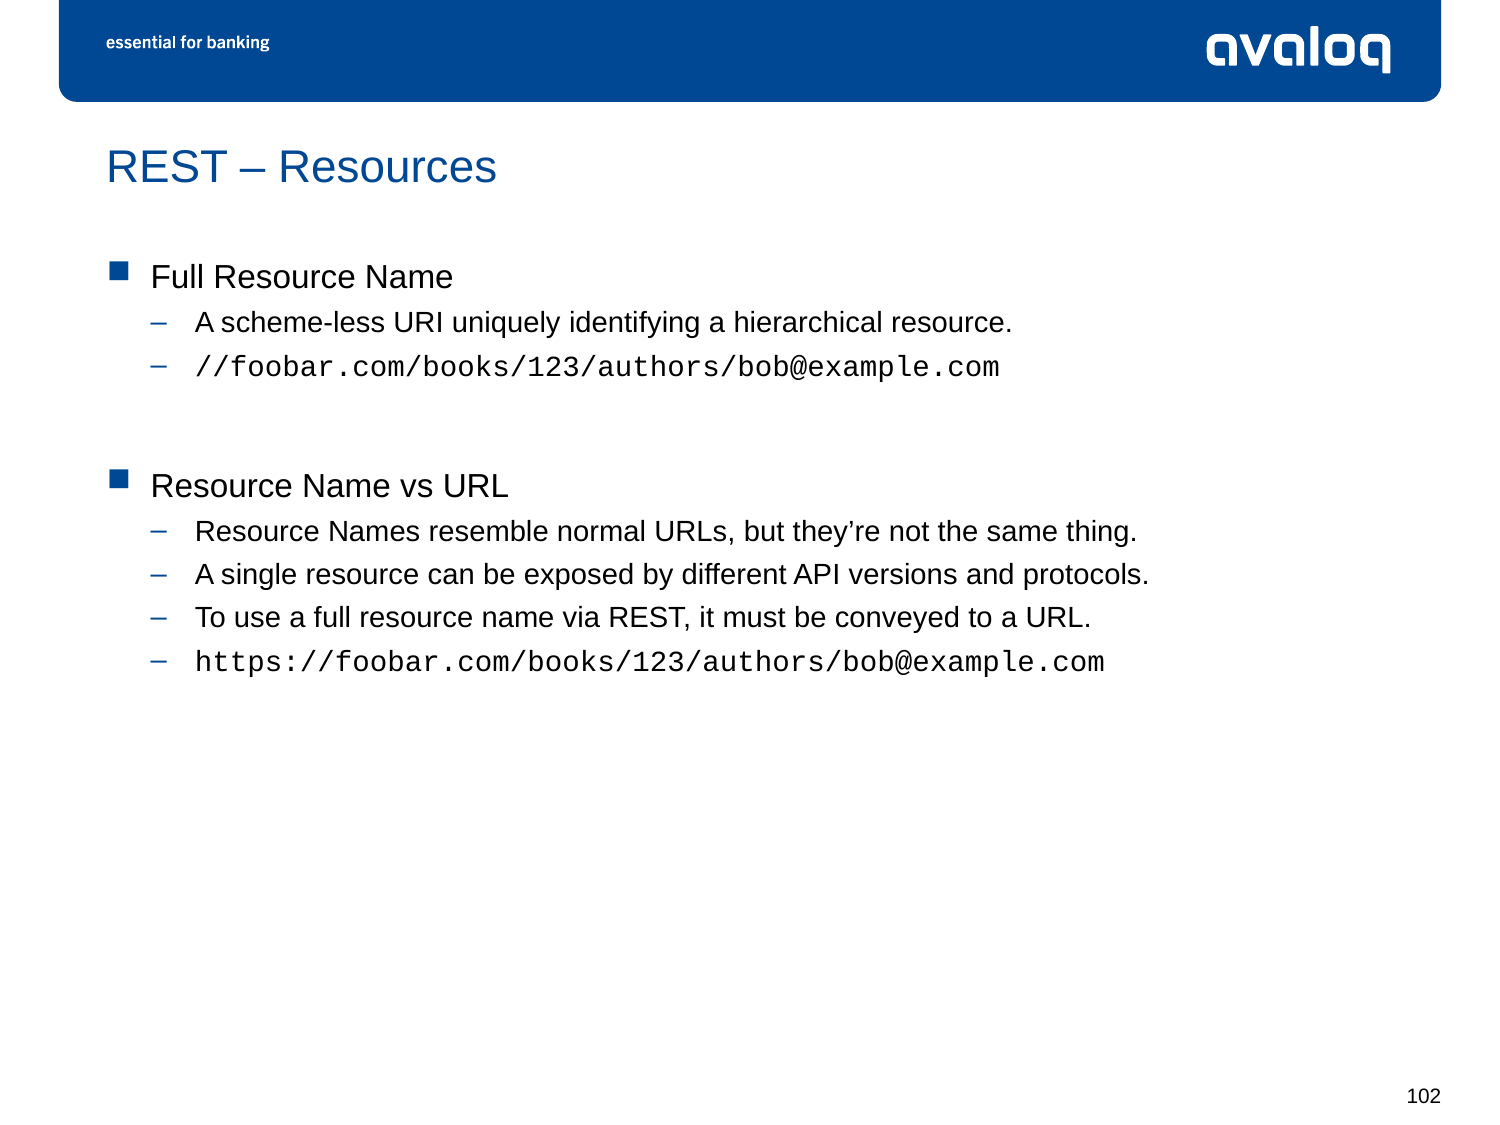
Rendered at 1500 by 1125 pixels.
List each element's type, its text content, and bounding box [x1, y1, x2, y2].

list Full Resource Name A scheme-less URI uniquely identifying a hierarchical resource. //foobar.com/books/123/authors/bob@example.com Resource Name vs URL Resource Names resemble normal URLs, but they’re not the same thing. A single resource can be exposed by different API versions and protocols. To use a full resource name via REST, it must be conveyed to a URL. https://foobar.com/books/123/authors/bob@example.com [105, 255, 1394, 1042]
slide_number 102 [1200, 1082, 1442, 1112]
title REST – Resources [105, 142, 1394, 215]
